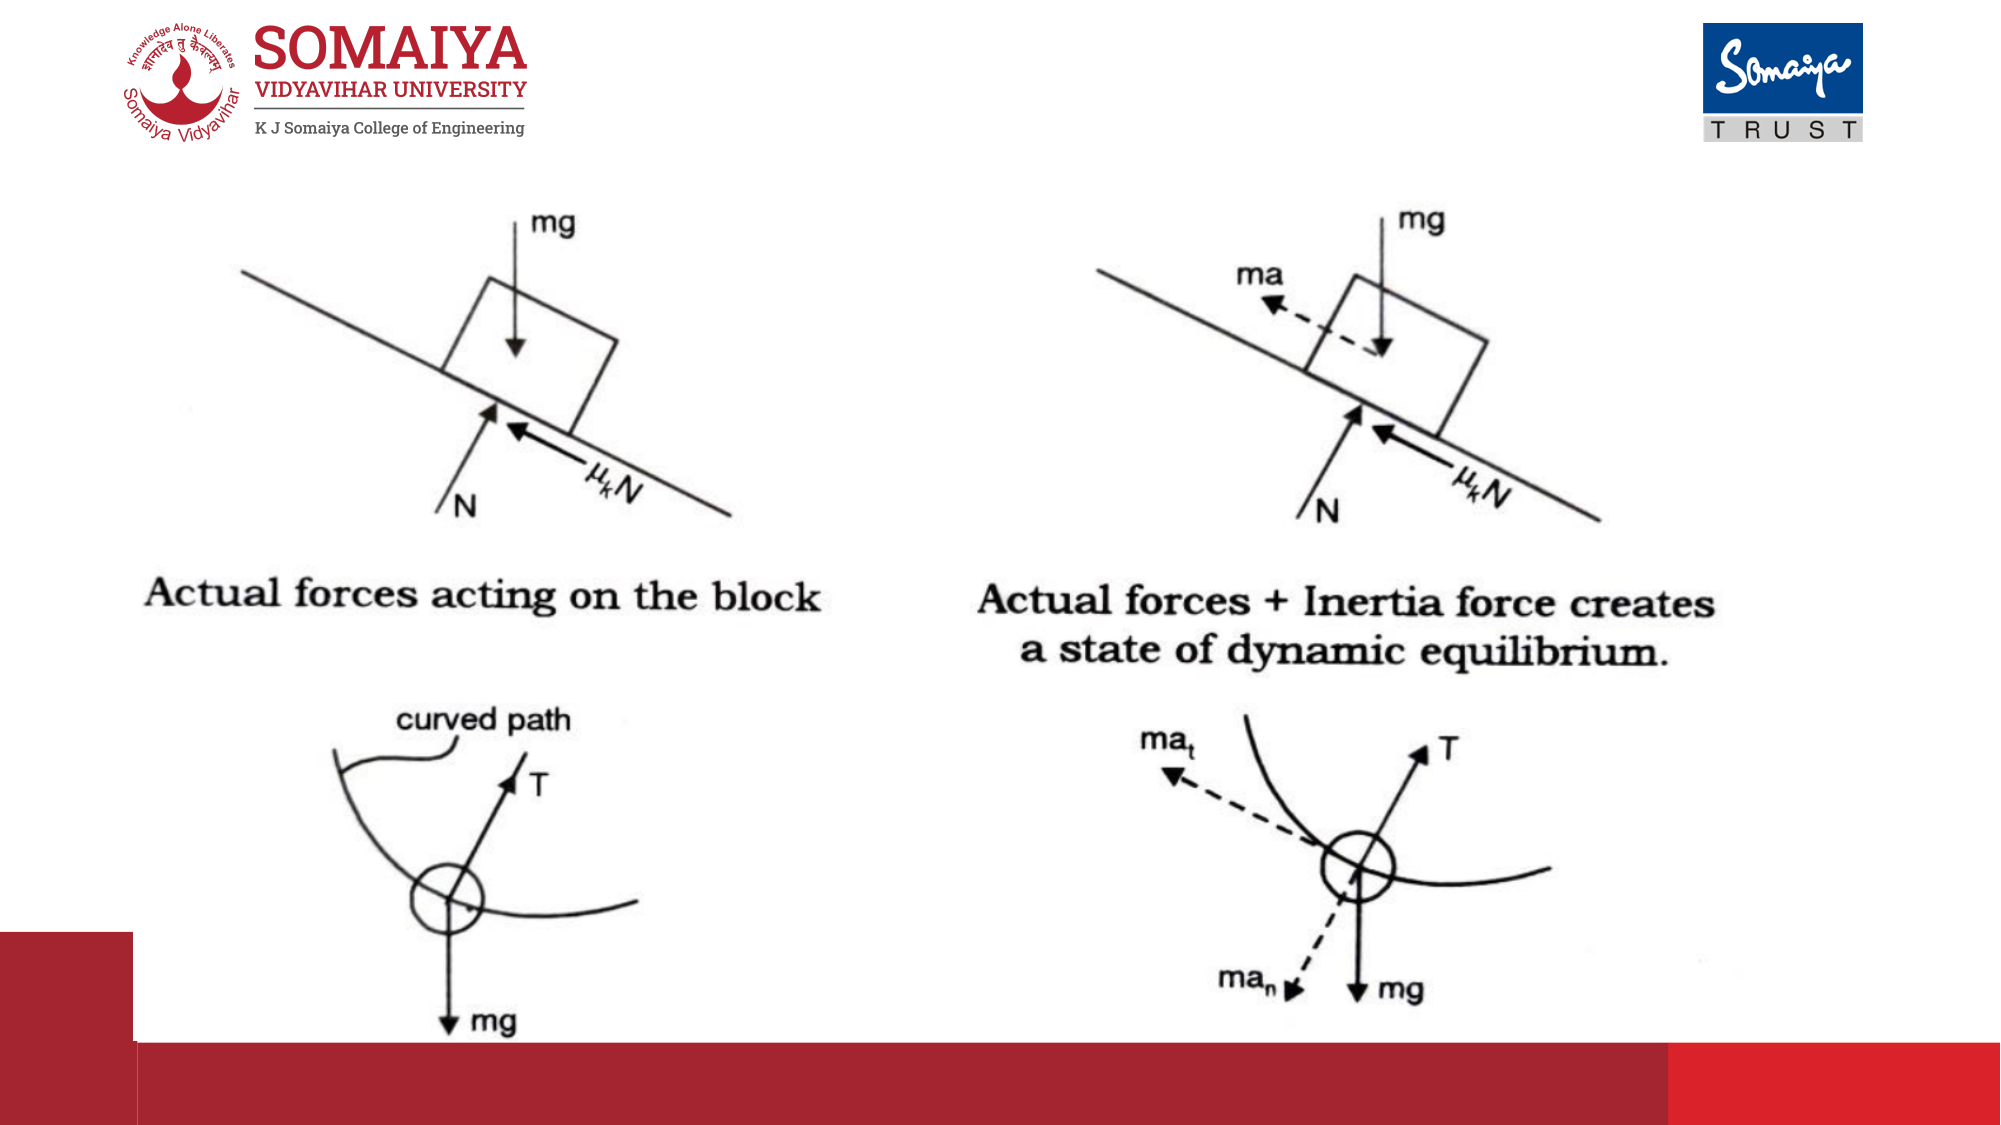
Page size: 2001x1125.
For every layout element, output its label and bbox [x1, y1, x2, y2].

picture [1703, 23, 1863, 142]
picture [132, 159, 1743, 1041]
picture [124, 23, 527, 142]
